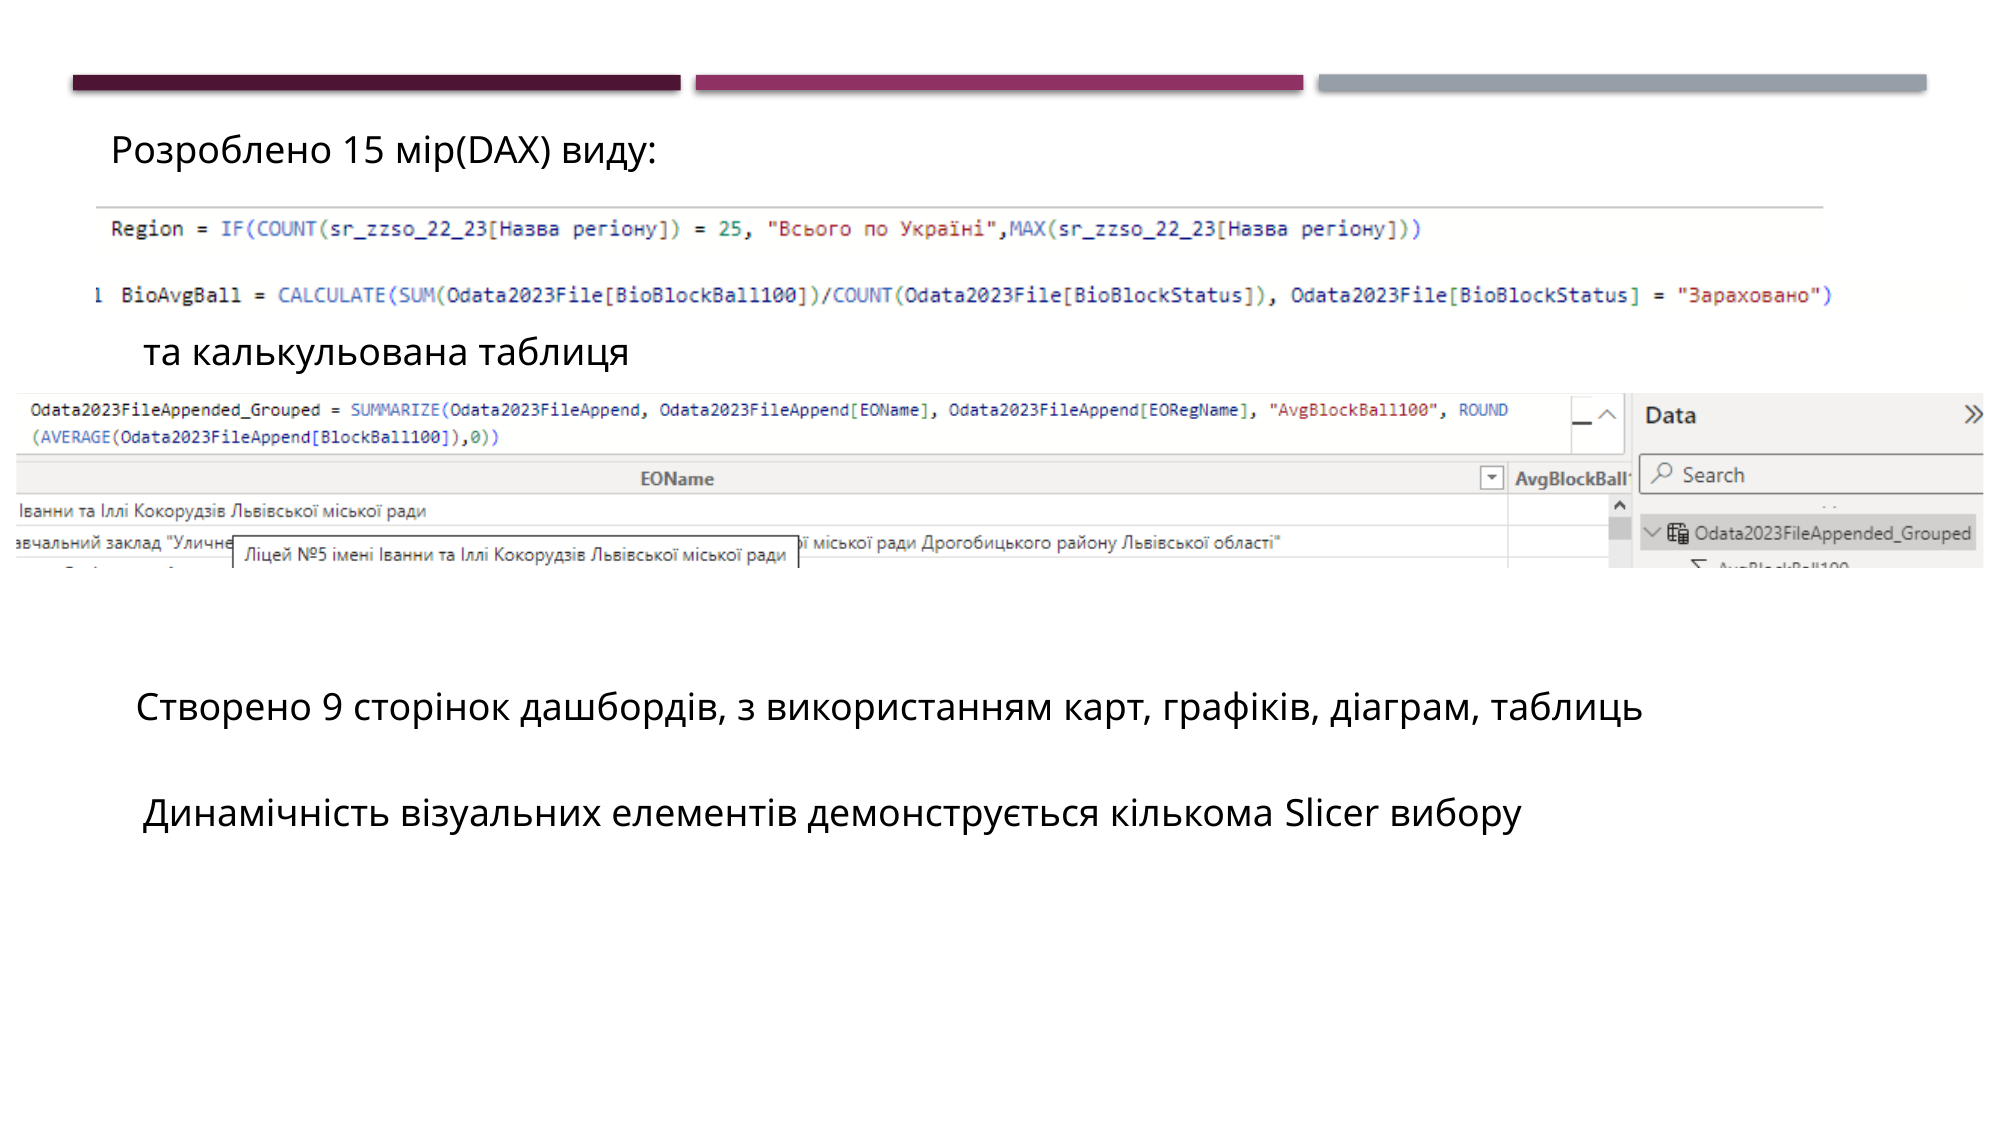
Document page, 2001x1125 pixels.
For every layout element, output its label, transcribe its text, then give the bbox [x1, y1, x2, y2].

picture [95, 205, 1824, 256]
picture [15, 392, 1985, 569]
text_box та калькульована таблиця [128, 325, 1782, 381]
text_box Розроблено 15 мір(DAX) виду: [95, 118, 1802, 178]
text_box Створено 9 сторінок дашбордів, з використанням карт, графіків, діаграм, таблиць [120, 675, 1889, 736]
text_box Динамічність візуальних елементів демонструється кількома Slicer вибору [128, 782, 1884, 842]
picture [95, 277, 1969, 314]
